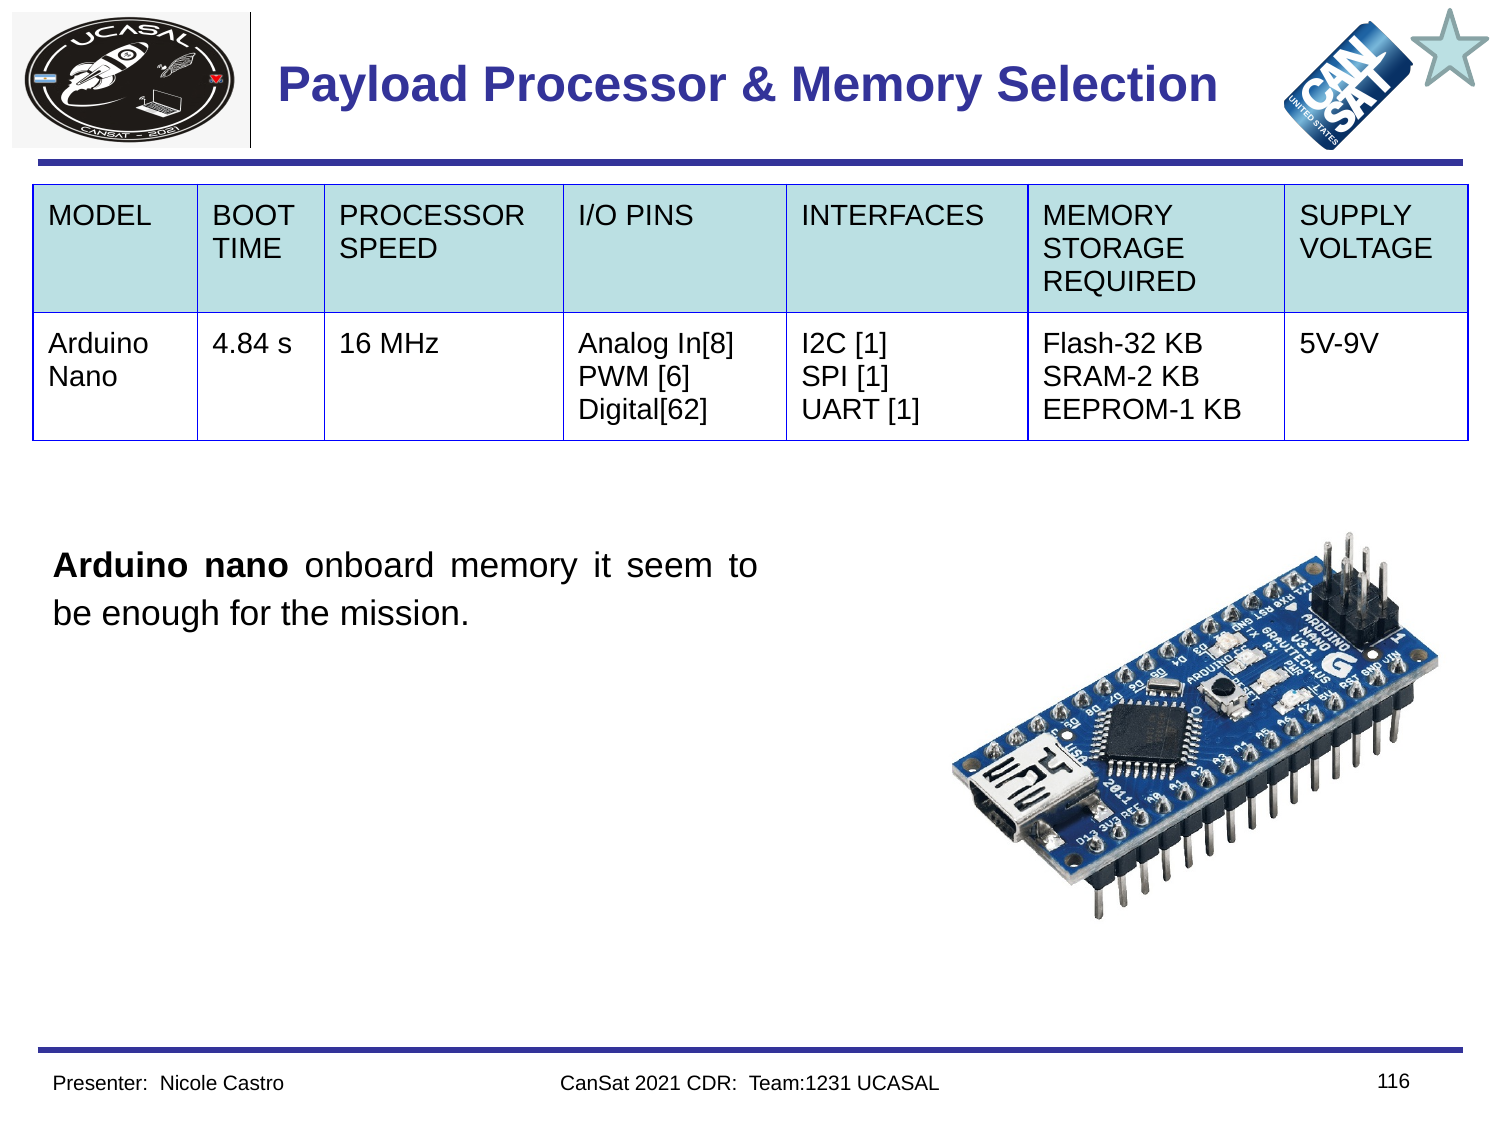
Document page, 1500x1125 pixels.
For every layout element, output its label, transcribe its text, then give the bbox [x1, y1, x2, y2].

text_box Arduino nano onboard memory it seem to be enough for the mission. [37, 520, 774, 648]
table_header SUPPLY VOLTAGE [1285, 185, 1467, 312]
footer CanSat 2021 CDR: Team:1231 UCASAL [450, 1062, 1050, 1103]
table_header INTERFACES [787, 185, 1027, 312]
table_cell Analog In[8] PWM [6] Digital[62] [564, 313, 786, 440]
table_header MEMORY STORAGE REQUIRED [1029, 185, 1284, 312]
table_header BOOT TIME [198, 185, 324, 312]
picture [1284, 21, 1413, 150]
table_cell 16 MHz [325, 313, 563, 440]
table_cell I2C [1] SPI [1] UART [1] [787, 313, 1027, 440]
text_box Payload Processor & Memory Selection [262, 12, 1238, 150]
table_header MODEL [34, 185, 197, 312]
table_cell Arduino Nano [34, 313, 197, 440]
text_box Presenter: Nicole Castro [37, 1062, 413, 1103]
picture [919, 520, 1469, 933]
slide_number ‹#› [1312, 1059, 1425, 1100]
text_box [1412, 9, 1488, 85]
picture [12, 12, 250, 148]
table_header PROCESSOR SPEED [325, 185, 563, 312]
table_header I/O PINS [564, 185, 786, 312]
table_cell Flash-32 KB SRAM-2 KB EEPROM-1 KB [1029, 313, 1284, 440]
table_cell 4.84 s [198, 313, 324, 440]
table_cell 5V-9V [1285, 313, 1467, 440]
